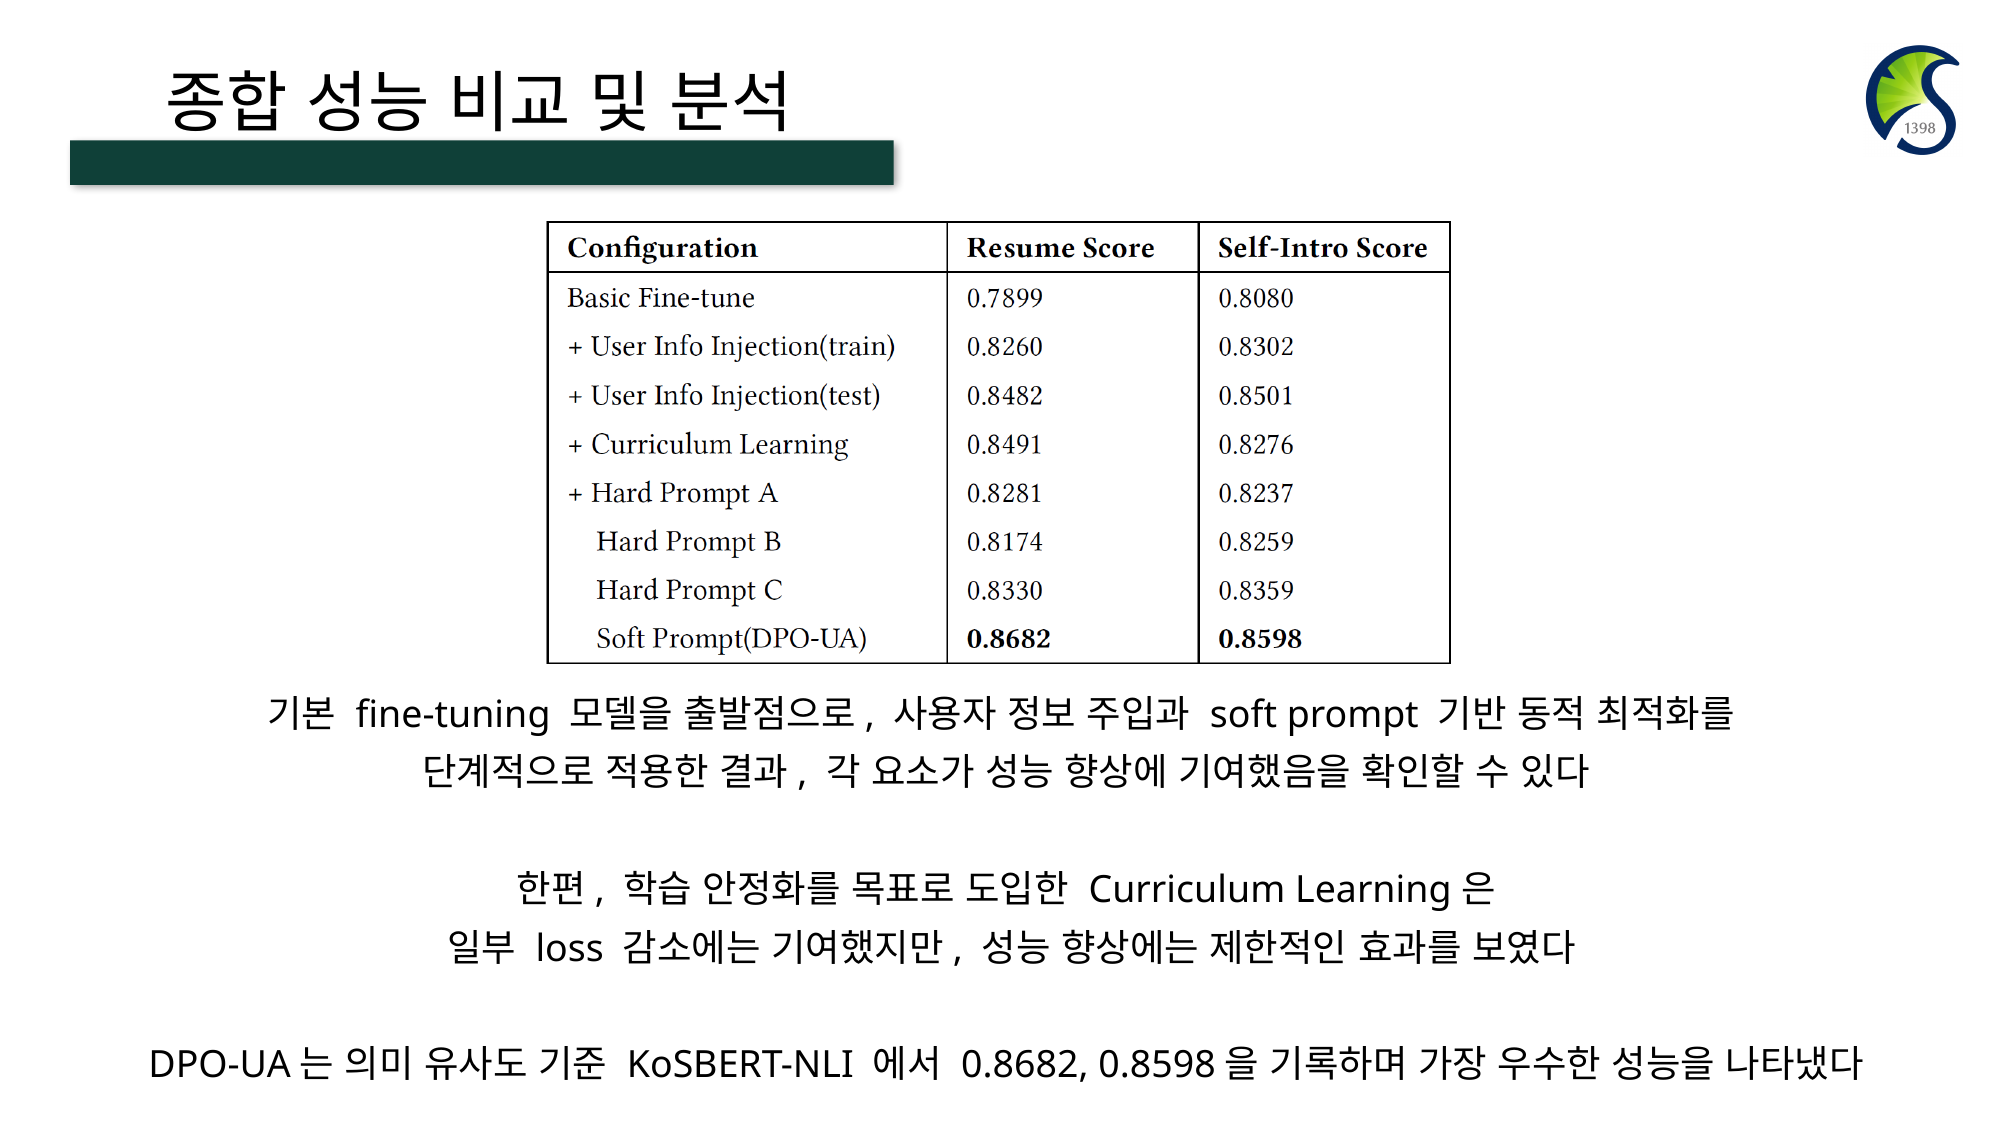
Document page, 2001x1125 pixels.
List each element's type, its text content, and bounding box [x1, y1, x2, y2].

picture [542, 210, 1458, 667]
text_box 기본 fine-tuning 모델을 출발점으로, 사용자 정보 주입과 soft prompt 기반 동적 최적화를 단계적으로 적용한 결과, 각 요소가 성능 향상에 기여했음을 확인할 수 있다 한편, 학습 안정화를 목표로 도입한 Curriculum Learning은 일부 loss 감소에는 기여했지만, 성능 향상에는 제한적인 효과를 보였다 DPO-UA는 의미 유사도 기준 KoSBERT-NLI 에서 0.8682, 0.8598을 기록하며 가장 우수한 성능을 나타냈다 [67, 668, 1945, 1093]
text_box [66, 27, 895, 186]
picture [1862, 42, 1964, 157]
